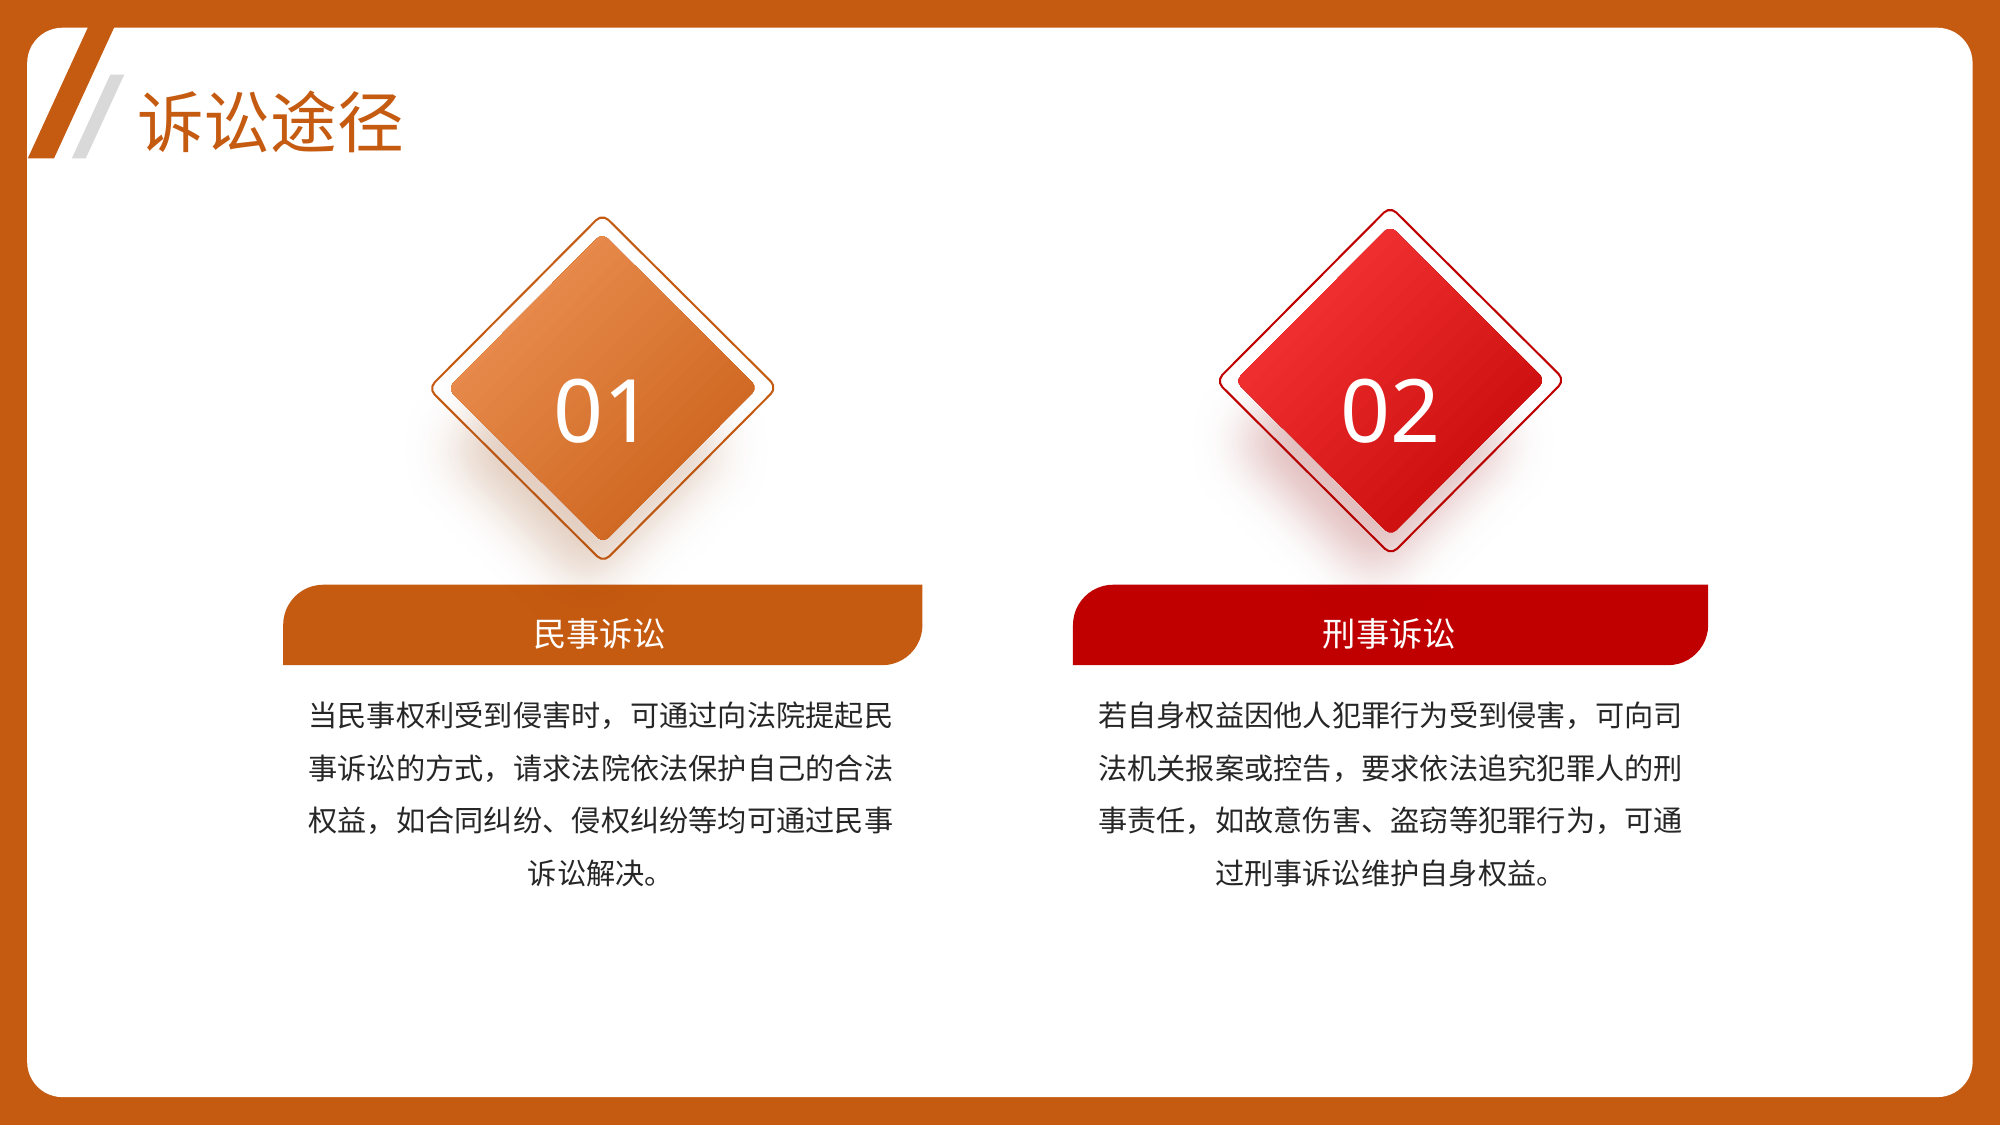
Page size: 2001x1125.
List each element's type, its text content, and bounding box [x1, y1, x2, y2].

text_box [1220, 210, 1561, 421]
text_box [283, 584, 923, 666]
text_box [27, 0, 127, 159]
text_box 02 [1314, 305, 1467, 457]
text_box 刑事诉讼 [1089, 594, 1690, 653]
text_box 民事诉讼 [299, 594, 901, 653]
text_box 若自身权益因他人犯罪行为受到侵害，可向司法机关报案或控告，要求依法追究犯罪人的刑事责任，如故意伤害、盗窃等犯罪行为，可通过刑事诉讼维护自身权益。 [1089, 680, 1692, 947]
text_box 当民事权利受到侵害时，可通过向法院提起民事诉讼的方式，请求法院依法保护自己的合法权益，如合同纠纷、侵权纠纷等均可通过民事诉讼解决。 [299, 680, 903, 947]
text_box [1072, 584, 1709, 666]
text_box [1238, 229, 1542, 533]
text_box [27, 27, 1973, 1098]
text_box [0, 0, 2000, 1125]
text_box 诉讼途径 [137, 78, 1890, 155]
text_box [451, 309, 755, 540]
text_box [432, 217, 774, 428]
text_box [530, 236, 675, 305]
text_box [71, 74, 125, 159]
text_box 01 [526, 305, 680, 457]
